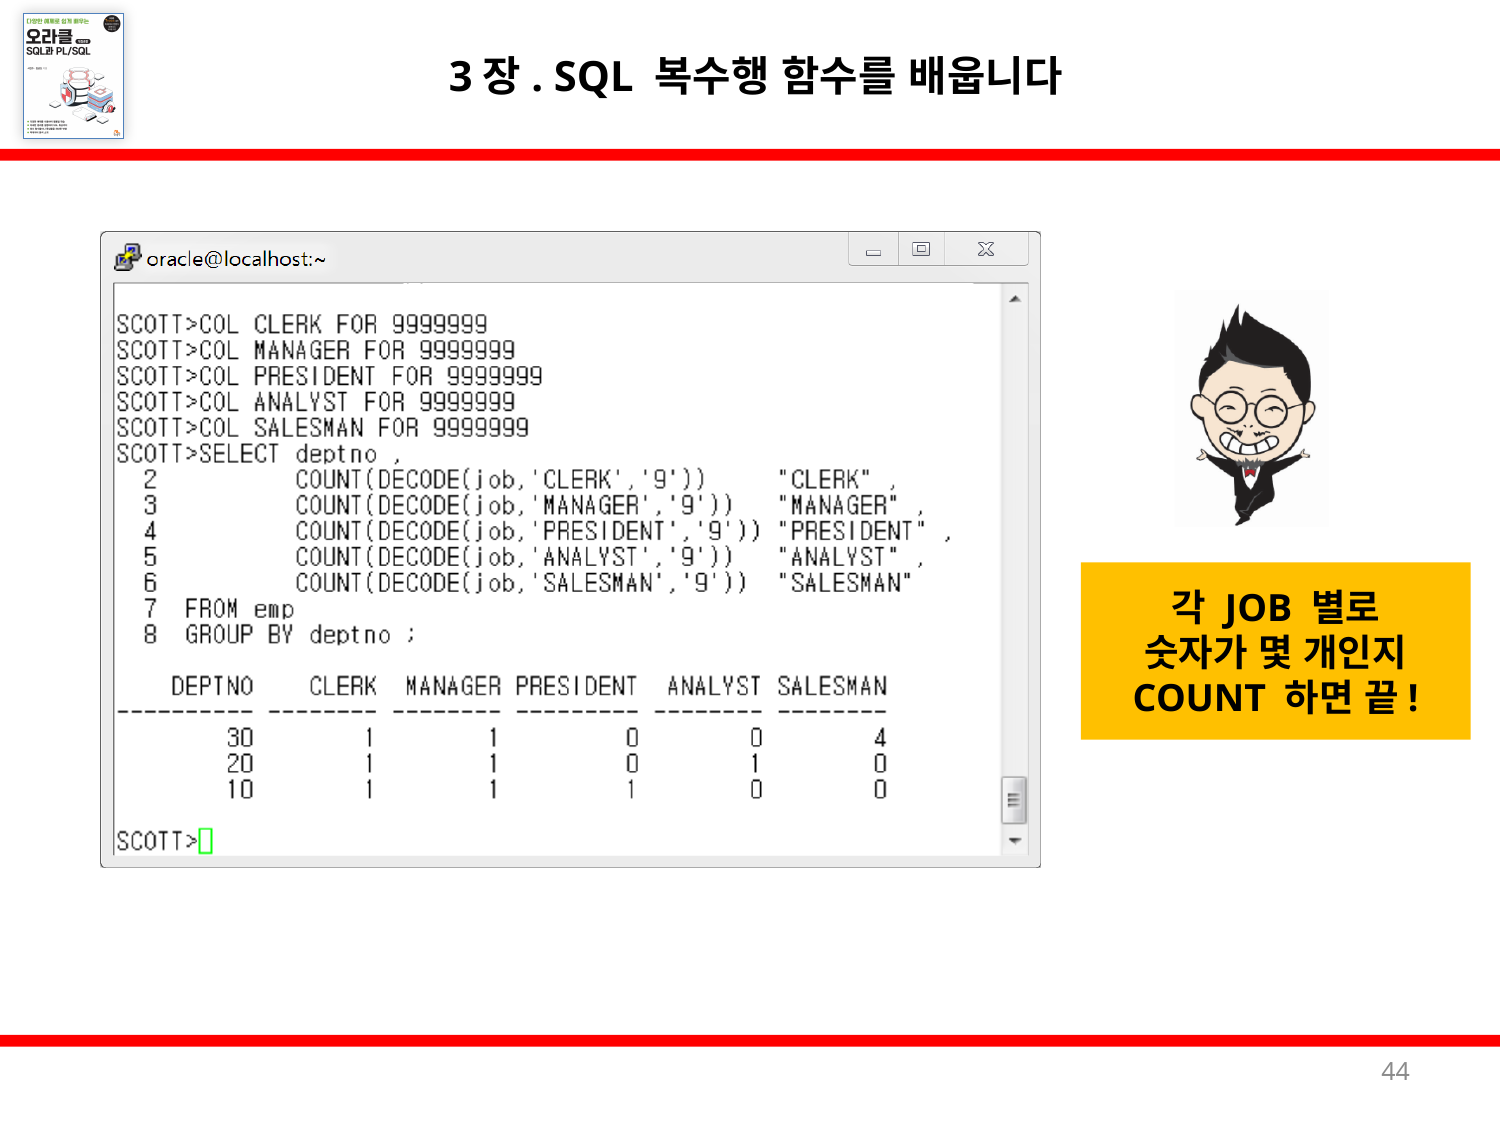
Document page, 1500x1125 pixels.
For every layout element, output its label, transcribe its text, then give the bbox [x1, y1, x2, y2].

picture [23, 13, 125, 140]
picture [100, 231, 1041, 868]
text_box 각 JOB 별로 숫자가 몇 개인지 COUNT 하면 끝! [1079, 560, 1473, 742]
slide_number 44 [1074, 1042, 1425, 1103]
picture [1174, 290, 1329, 528]
text_box [0, 1033, 1500, 1049]
text_box 3장. SQL 복수행 함수를 배웁니다 [252, 0, 1260, 151]
text_box [0, 147, 1500, 163]
